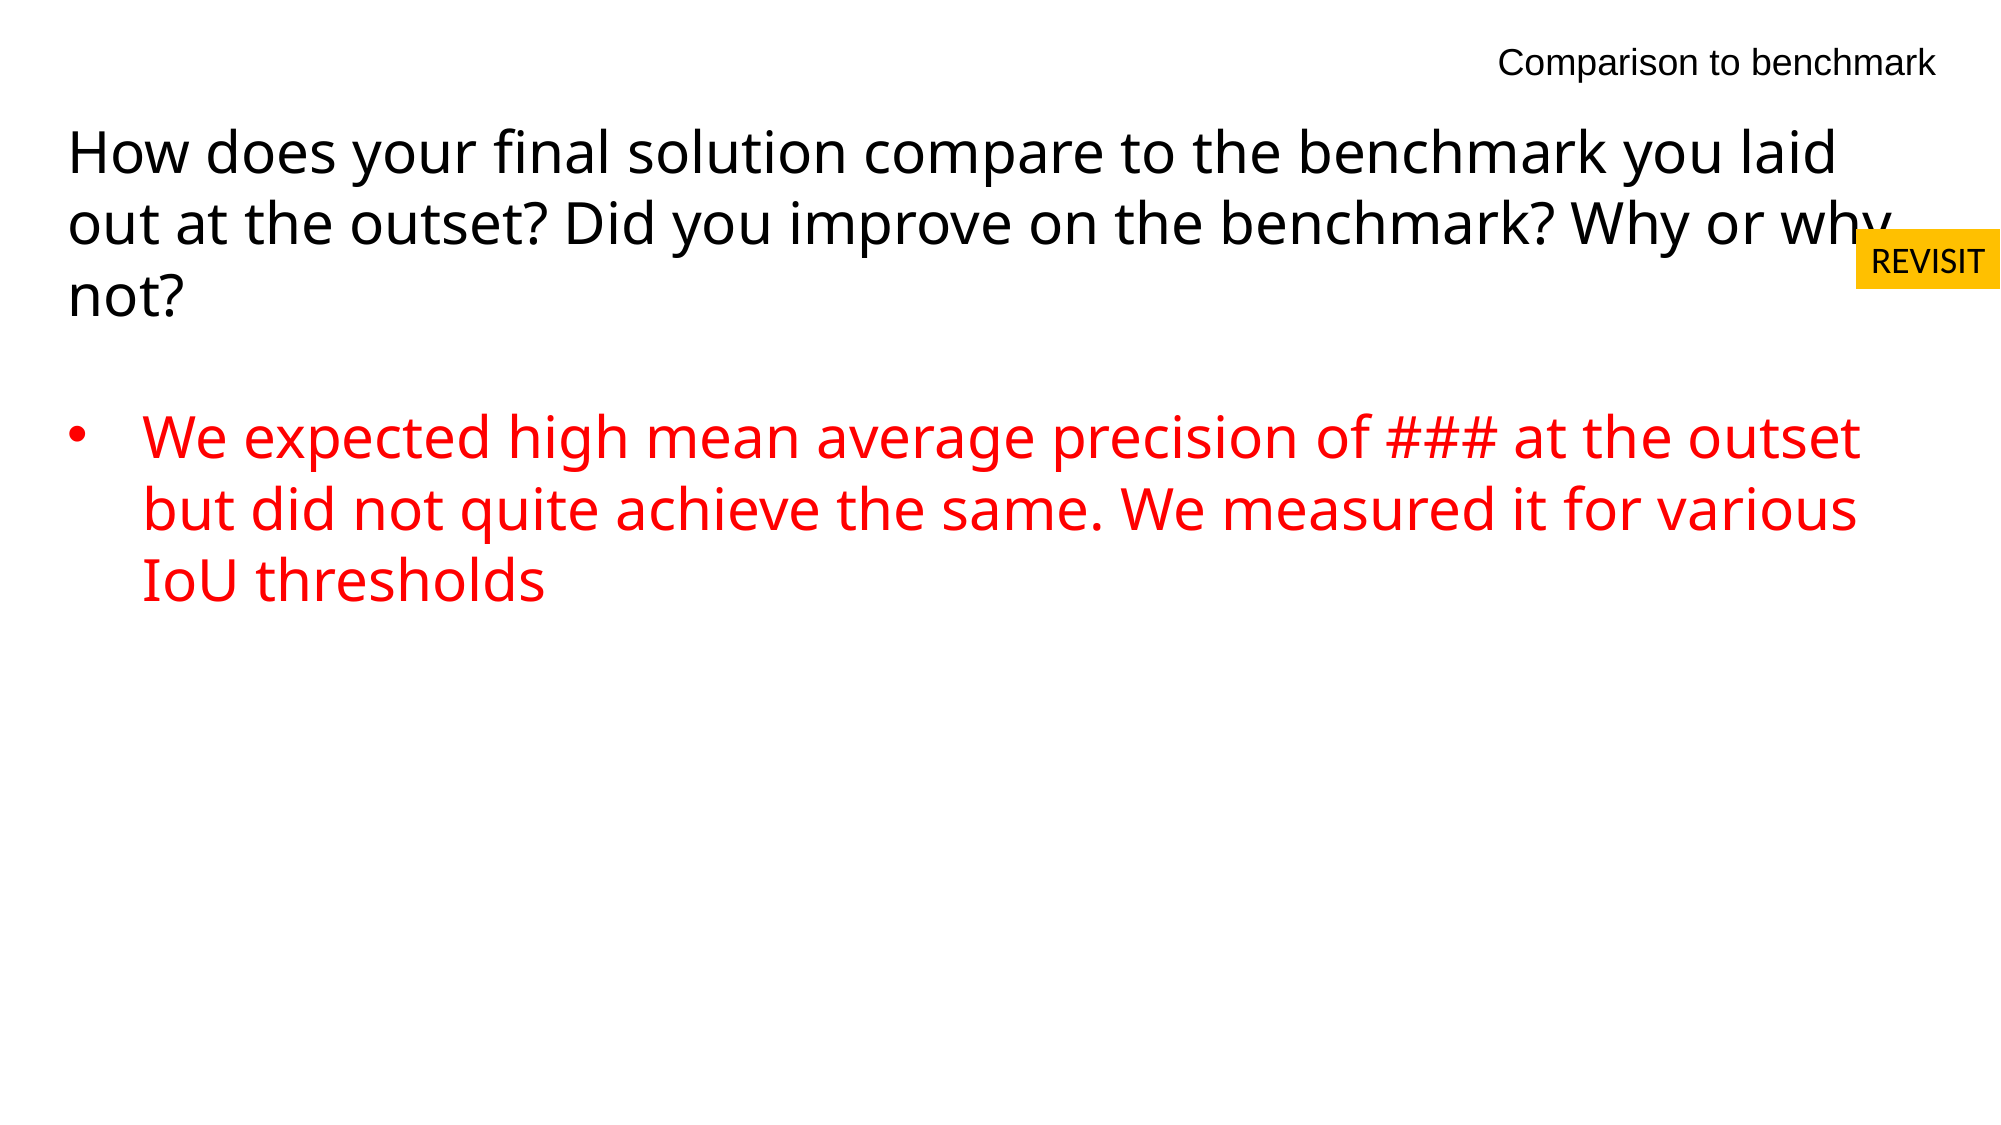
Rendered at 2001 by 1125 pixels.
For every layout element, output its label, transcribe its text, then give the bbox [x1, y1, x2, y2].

text_box How does your final solution compare to the benchmark you laid out at the outset? Did you improve on the benchmark? Why or why not? We expected high mean average precision of ### at the outset but did not quite achieve the same. We measured it for various IoU thresholds [52, 109, 1932, 1082]
text_box REVISIT [1856, 229, 2000, 289]
text_box Comparison to benchmark [1482, 30, 1981, 91]
